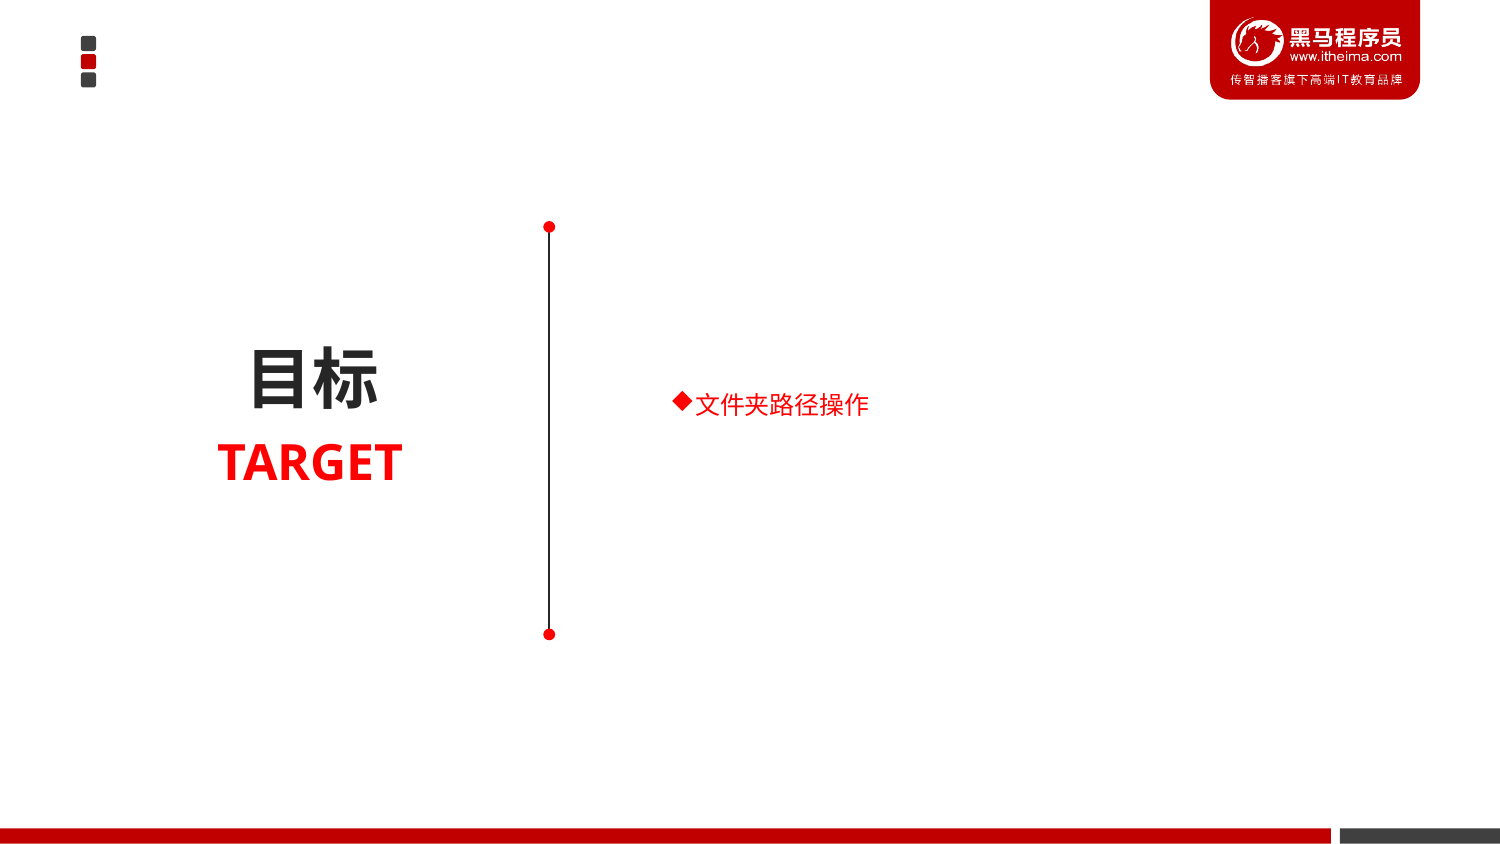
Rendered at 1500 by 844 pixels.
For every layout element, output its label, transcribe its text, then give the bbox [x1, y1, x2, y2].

text_box 文件夹路径操作 [655, 352, 886, 428]
text_box [541, 219, 558, 234]
text_box 目标 [171, 315, 454, 449]
text_box TARGET [206, 422, 544, 507]
picture [1212, 8, 1421, 94]
text_box [541, 628, 558, 643]
